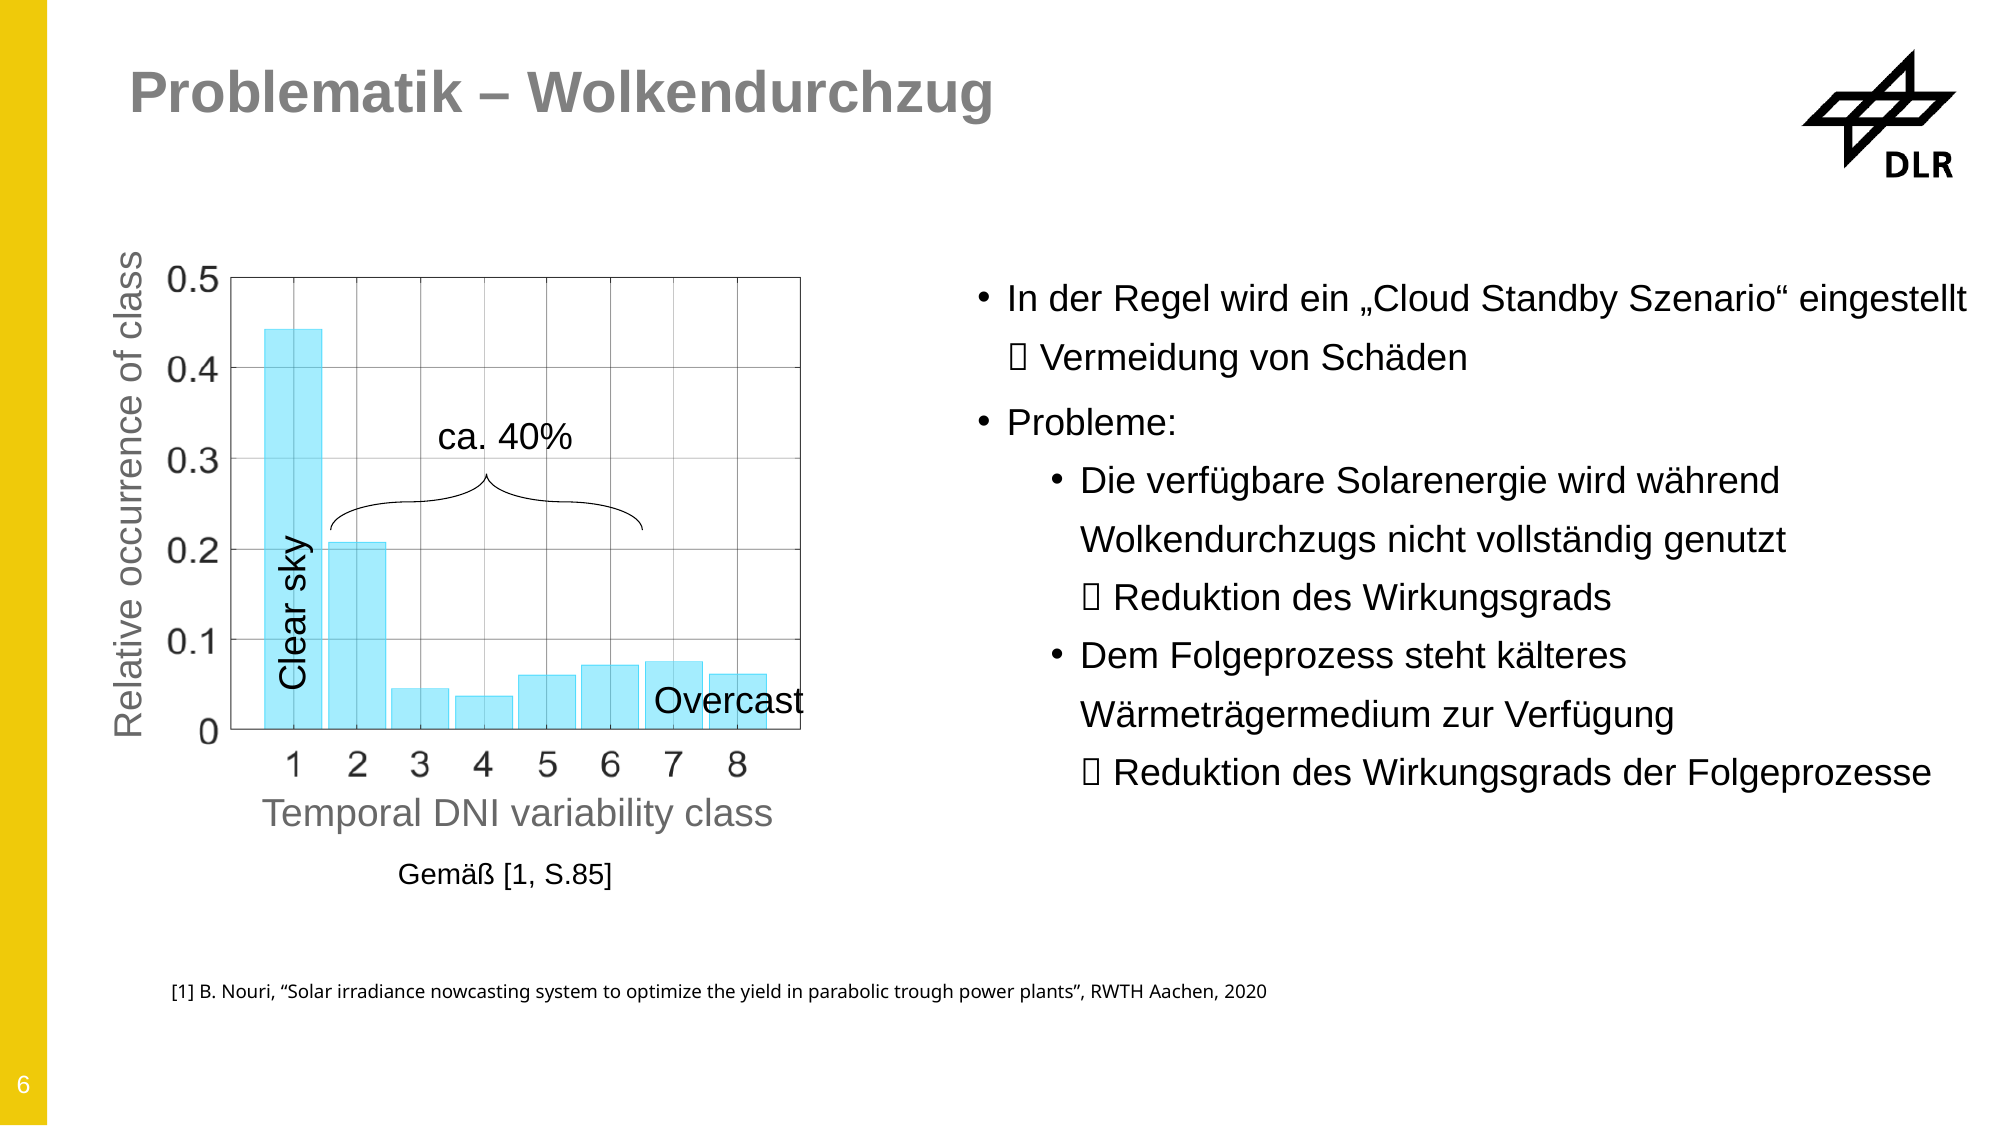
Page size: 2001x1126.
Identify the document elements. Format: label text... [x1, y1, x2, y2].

picture [1801, 49, 1957, 178]
text_box Relative occurrence of class [102, 251, 150, 740]
text_box Temporal DNI variability class [261, 798, 775, 834]
text_box [1] B. Nouri, “Solar irradiance nowcasting system to optimize the yield in parabolic trough power plants”, RWTH Aachen, 2020 [156, 972, 2001, 1010]
title Problematik – Wolkendurchzug [114, 54, 1765, 217]
slide_number 6 [0, 876, 48, 1113]
text_box In der Regel wird ein „Cloud Standby Szenario“ eingestellt  Vermeidung von Schäden Probleme: Die verfügbare Solarenergie wird während Wolkendurchzugs nicht vollständig genutzt  Reduktion des Wirkungsgrads Dem Folgeprozess steht kälteres Wärmeträgermedium zur Verfügung  Reduktion des Wirkungsgrads der Folgeprozesse [977, 260, 1969, 973]
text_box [161, 256, 898, 798]
text_box Gemäß [1, S.85] [380, 855, 630, 891]
